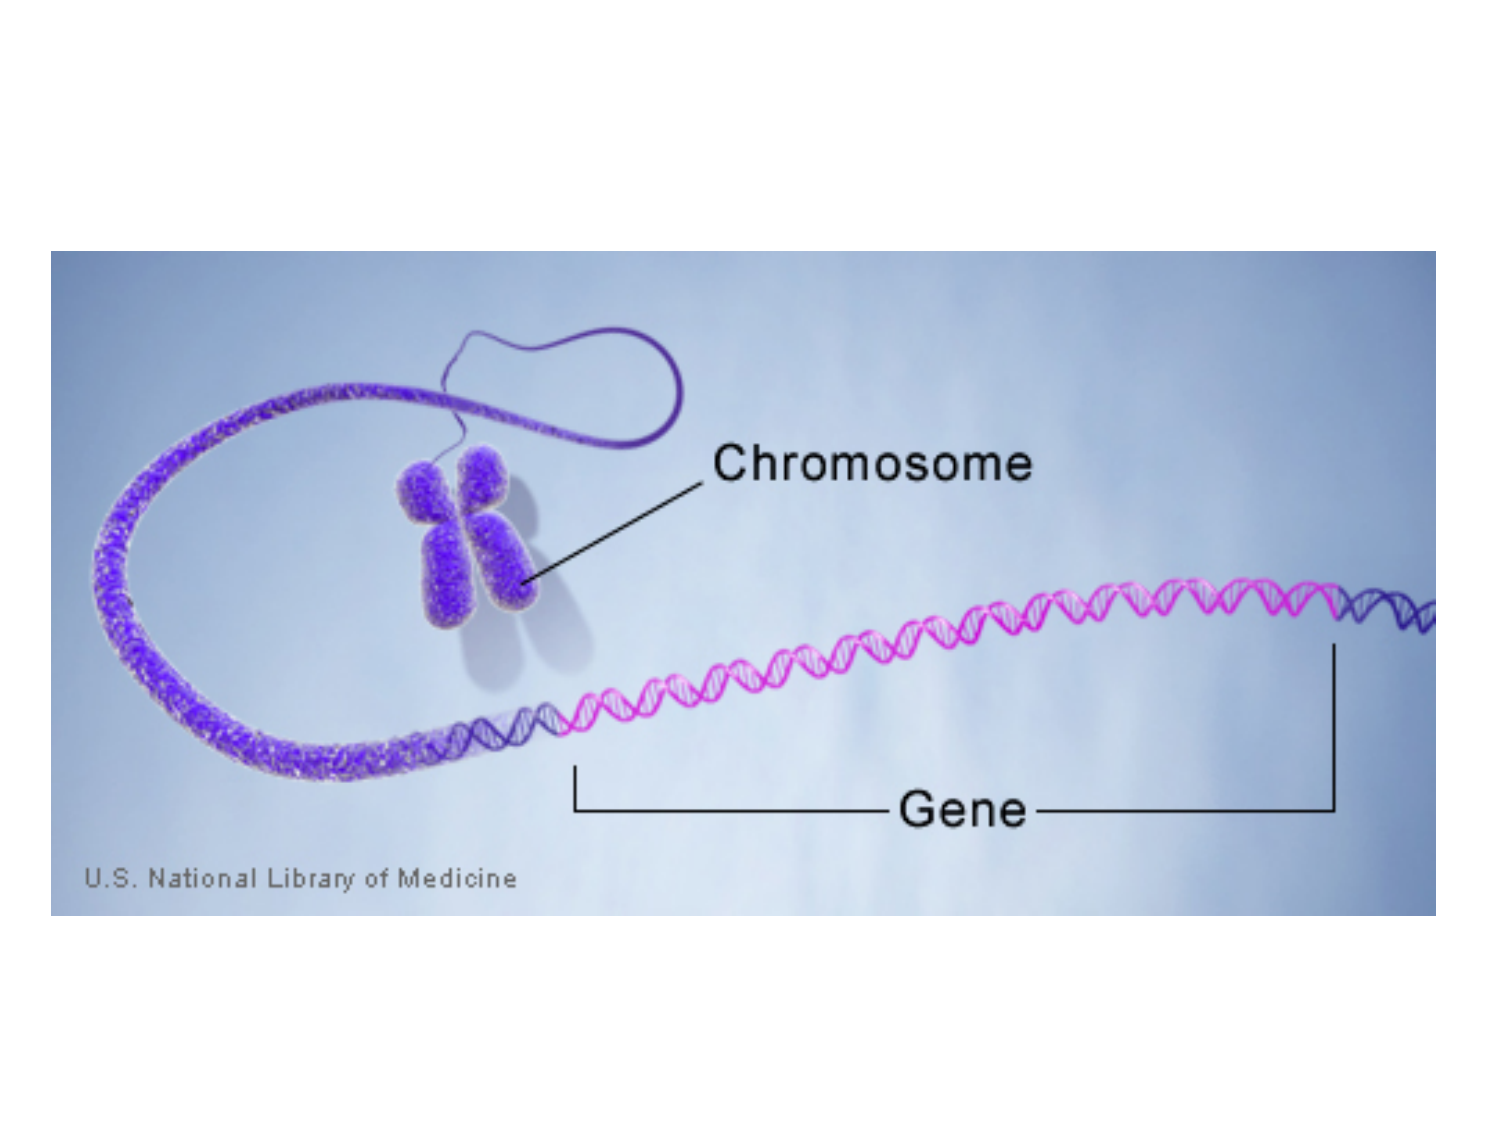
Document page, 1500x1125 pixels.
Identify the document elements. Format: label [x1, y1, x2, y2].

picture [51, 251, 1436, 917]
